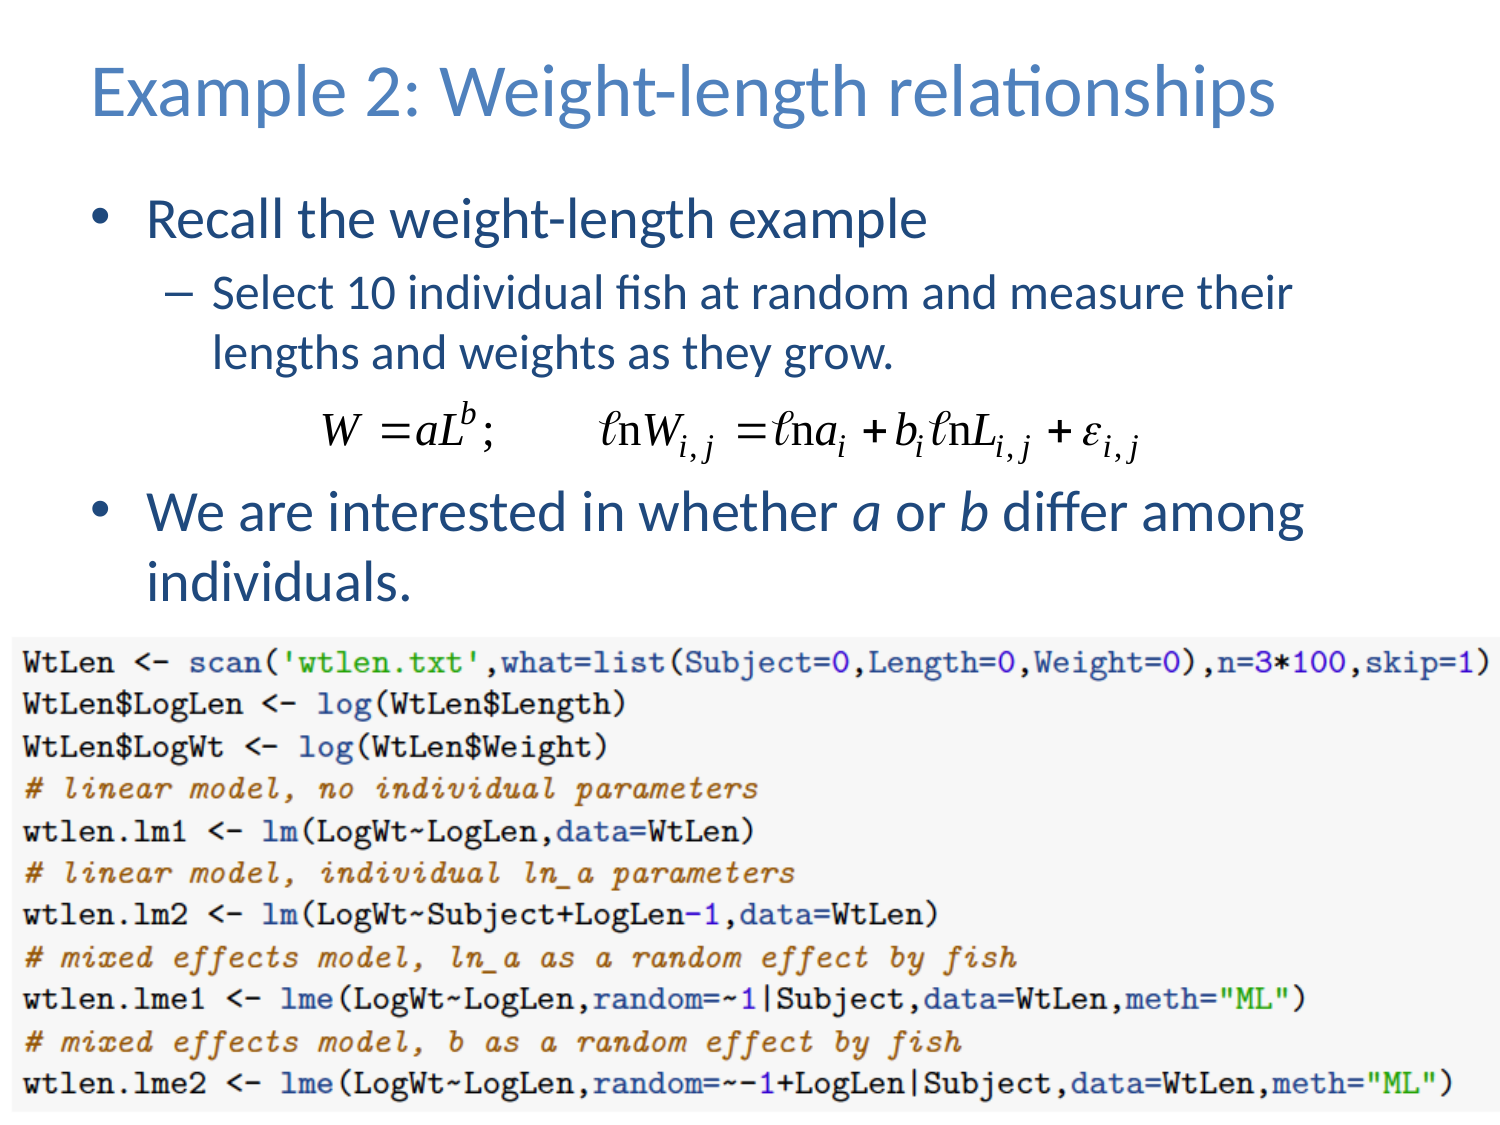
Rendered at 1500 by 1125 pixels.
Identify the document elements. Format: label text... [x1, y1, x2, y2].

list Recall the weight-length example Select 10 individual fish at random and measure their lengths and weights as they grow. We are interested in whether a or b differ among individuals. [75, 172, 1425, 621]
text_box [314, 388, 1153, 479]
picture [0, 622, 1500, 1125]
title Example 2: Weight-length relationships [75, 30, 1425, 144]
